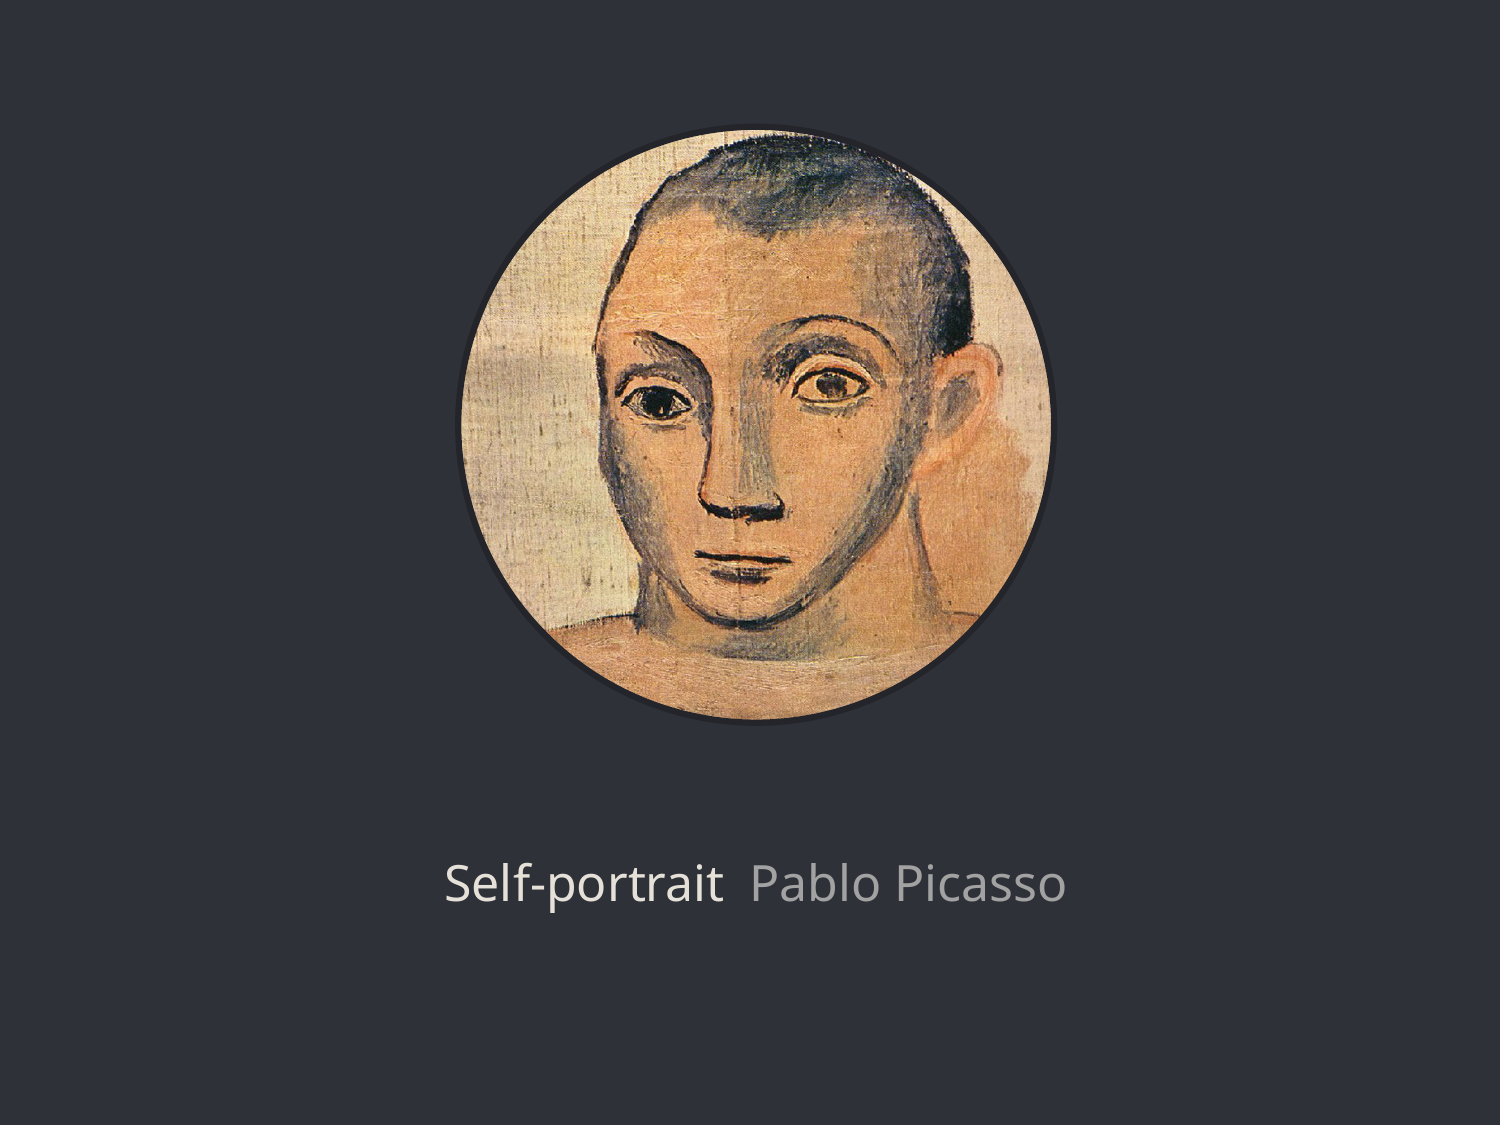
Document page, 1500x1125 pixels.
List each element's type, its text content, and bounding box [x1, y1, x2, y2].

text_box [457, 125, 1056, 724]
text_box Self-portrait Pablo Picasso [192, 844, 1320, 919]
